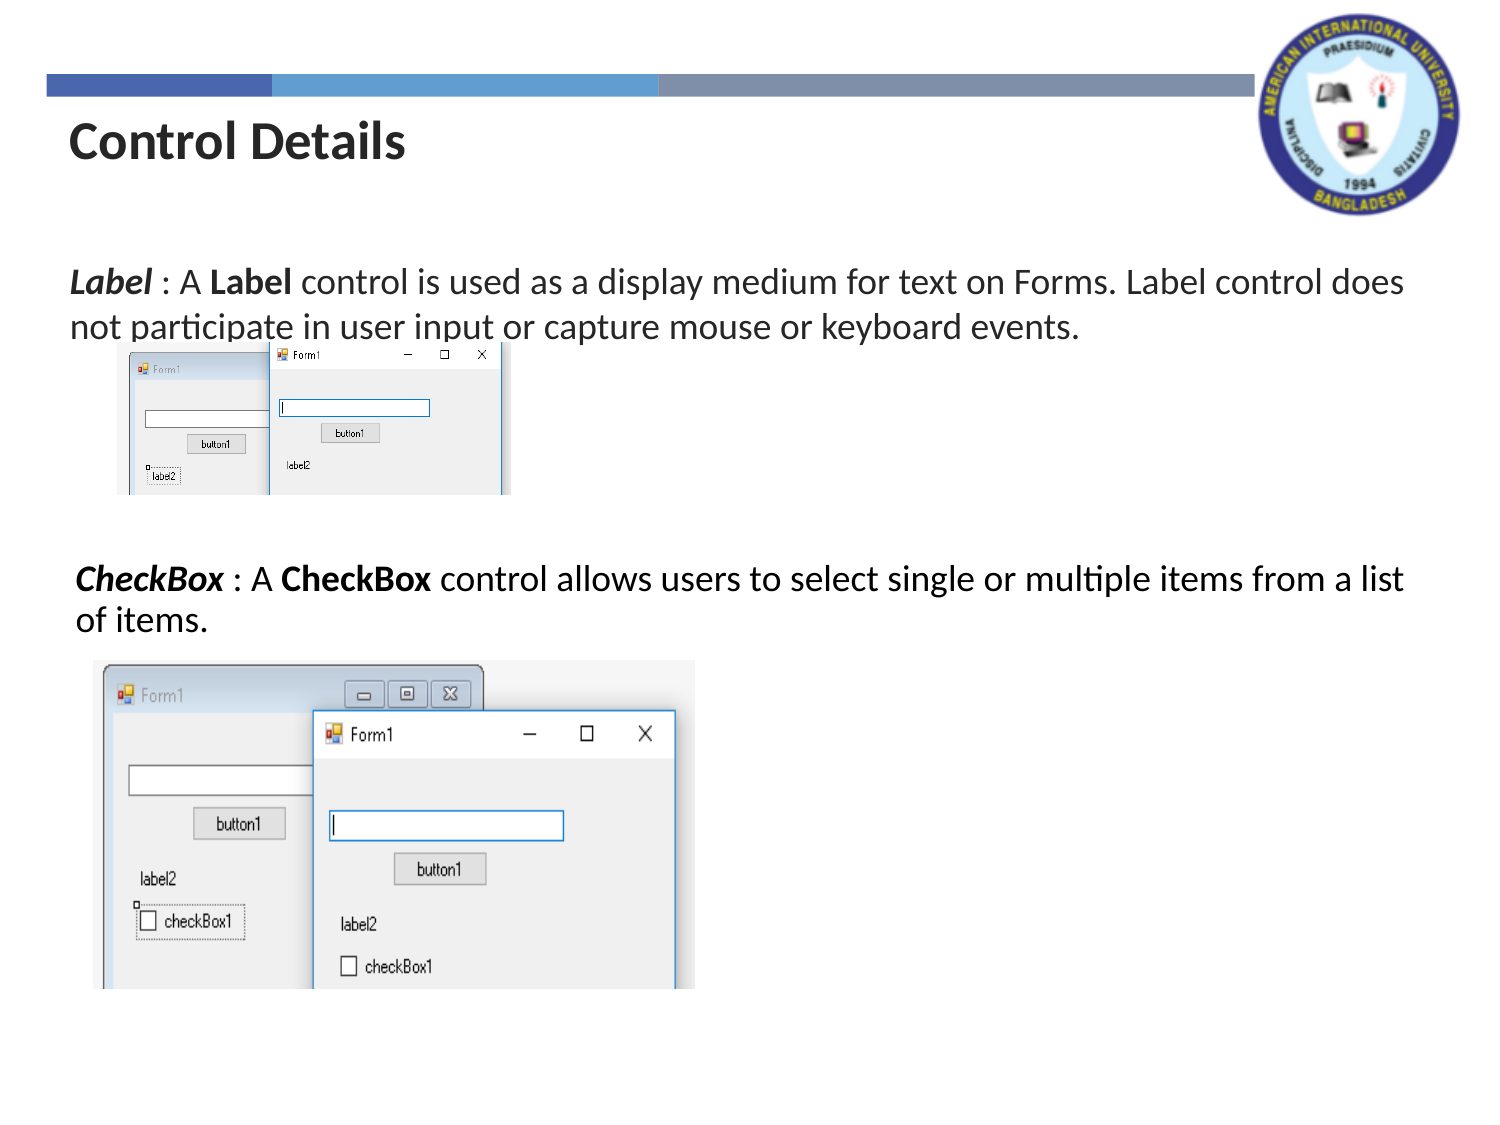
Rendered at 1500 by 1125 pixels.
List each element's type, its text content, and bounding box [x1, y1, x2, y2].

picture [93, 660, 696, 990]
picture [1254, 9, 1465, 221]
text_box Label : A Label control is used as a display medium for text on Forms. Label control does not participate in user input or capture mouse or keyboard events. [54, 249, 1434, 339]
text_box Control Details [54, 97, 586, 179]
picture [116, 342, 511, 496]
text_box CheckBox : A CheckBox control allows users to select single or multiple items from a list of items. [60, 551, 1440, 641]
